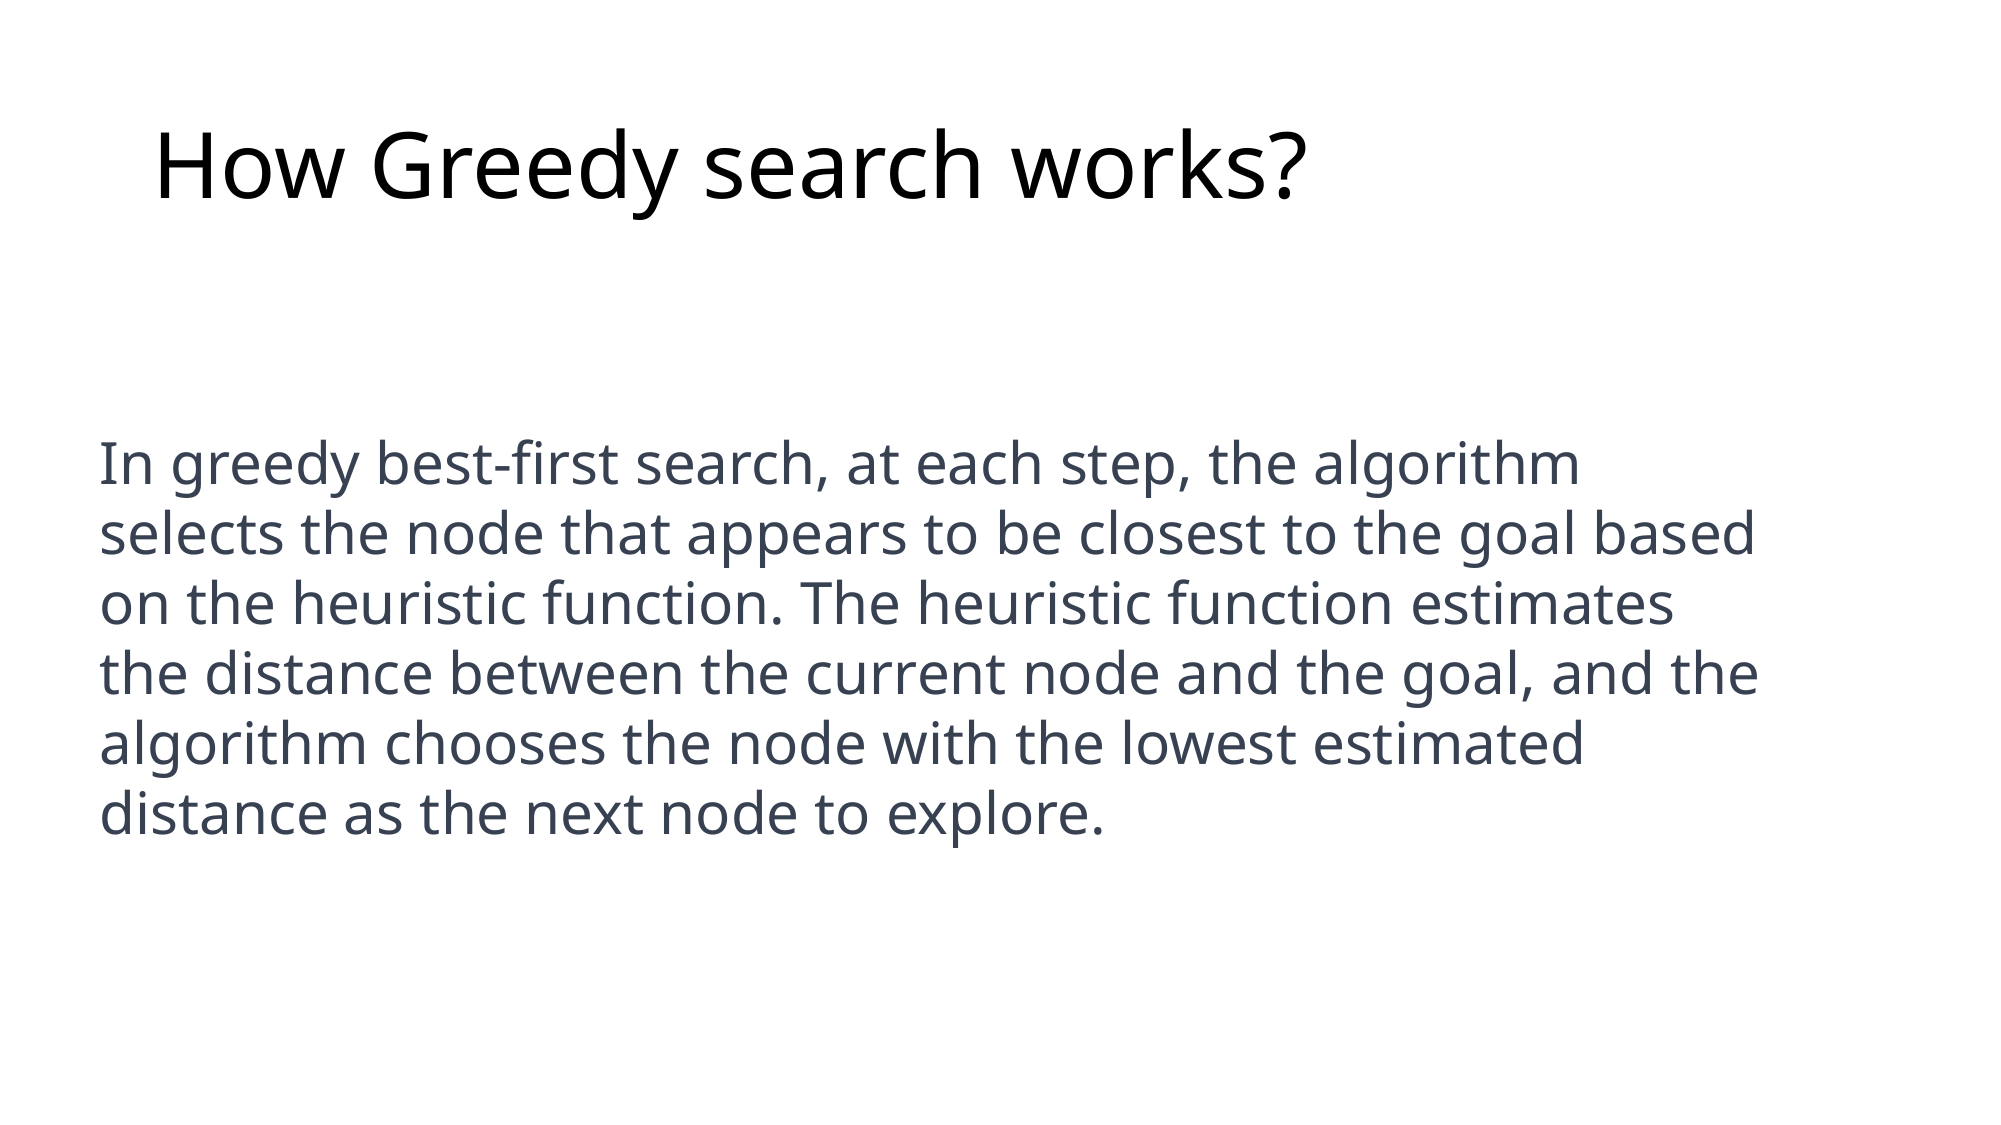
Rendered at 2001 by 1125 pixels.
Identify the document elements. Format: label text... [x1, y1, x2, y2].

title How Greedy search works? [137, 59, 1863, 278]
text_box In greedy best-first search, at each step, the algorithm selects the node that appears to be closest to the goal based on the heuristic function. The heuristic function estimates the distance between the current node and the goal, and the algorithm chooses the node with the lowest estimated distance as the next node to explore. [84, 418, 1790, 854]
